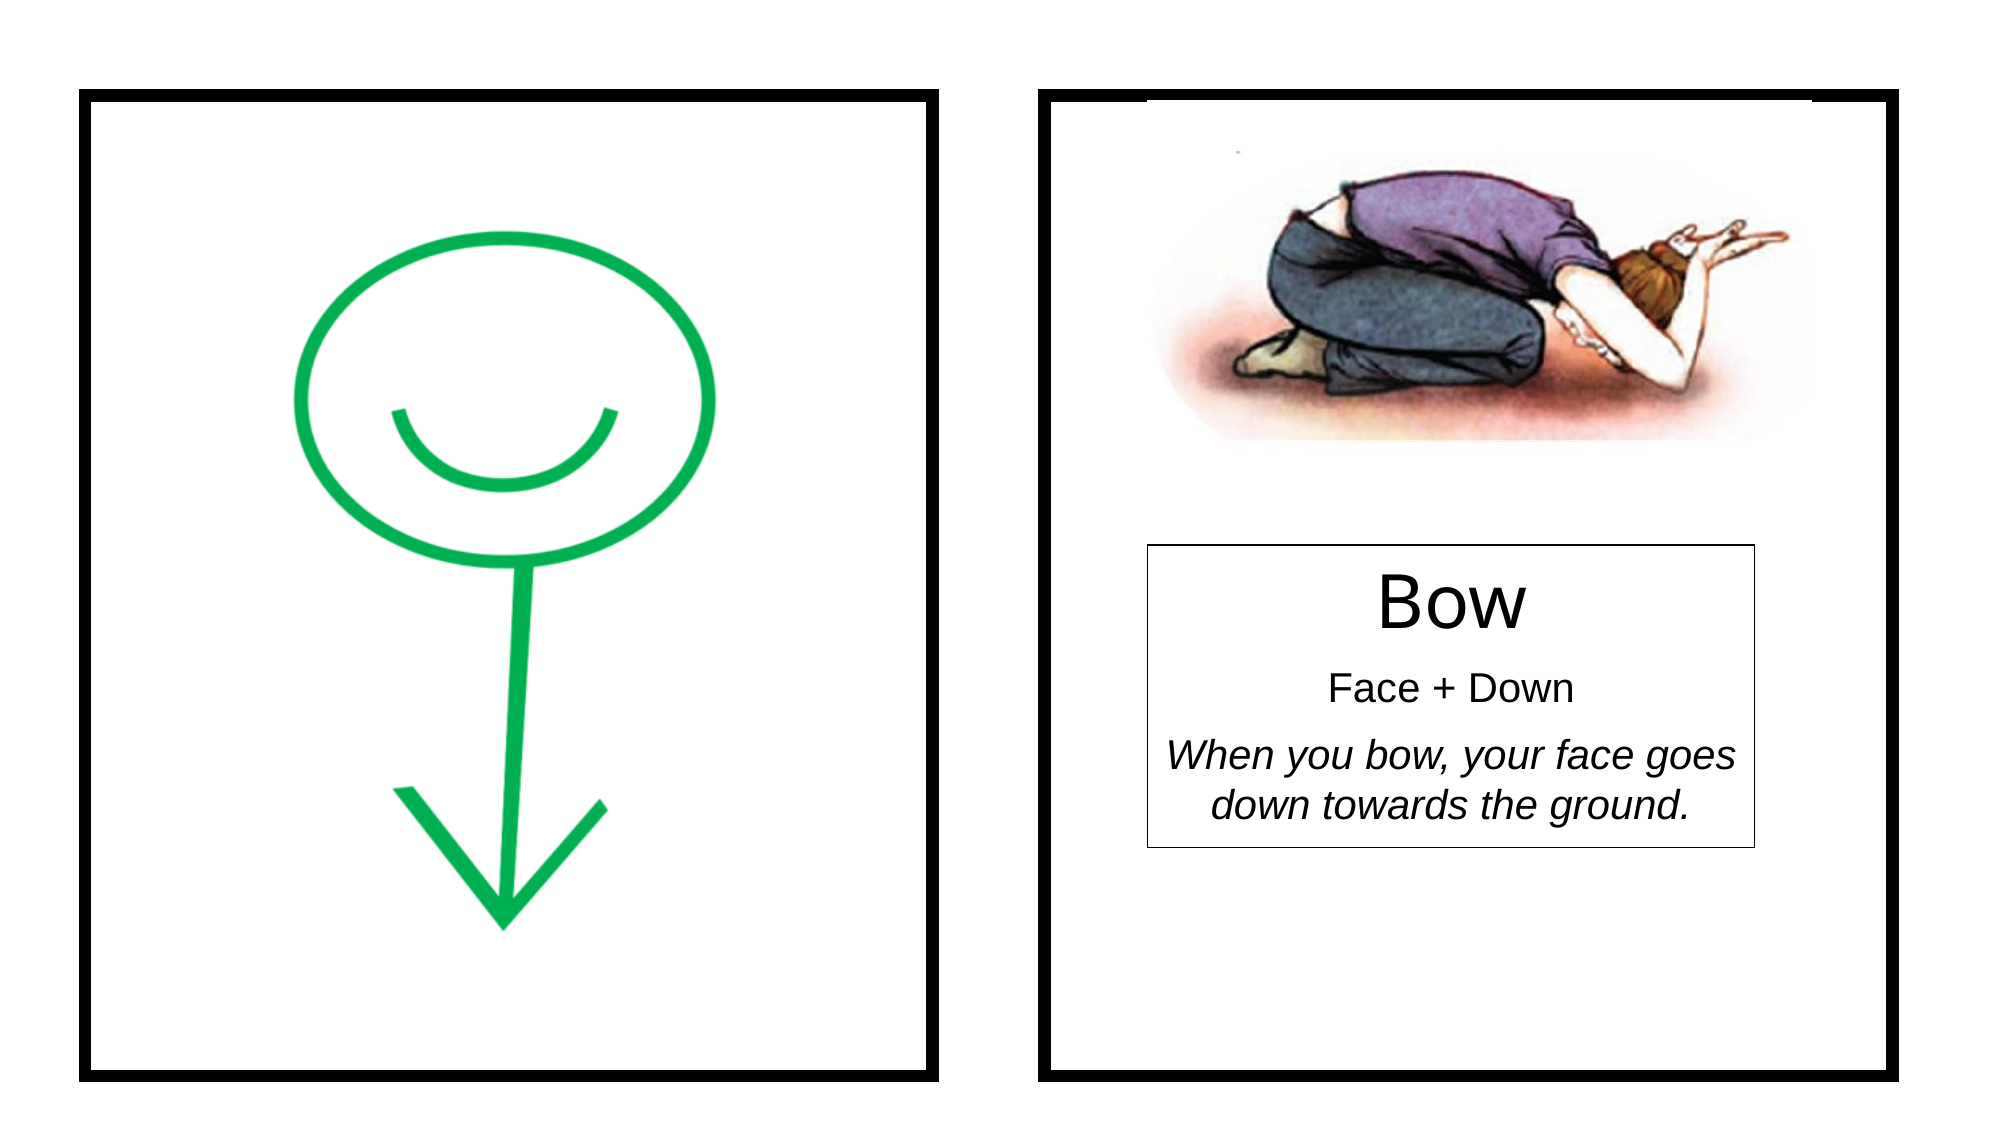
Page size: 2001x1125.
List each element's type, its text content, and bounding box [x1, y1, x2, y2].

picture [265, 216, 738, 963]
text_box [1044, 95, 1893, 1077]
text_box Bow Face + Down When you bow, your face goes down towards the ground. [1147, 545, 1755, 848]
text_box [84, 95, 934, 1077]
picture [1147, 100, 1812, 508]
